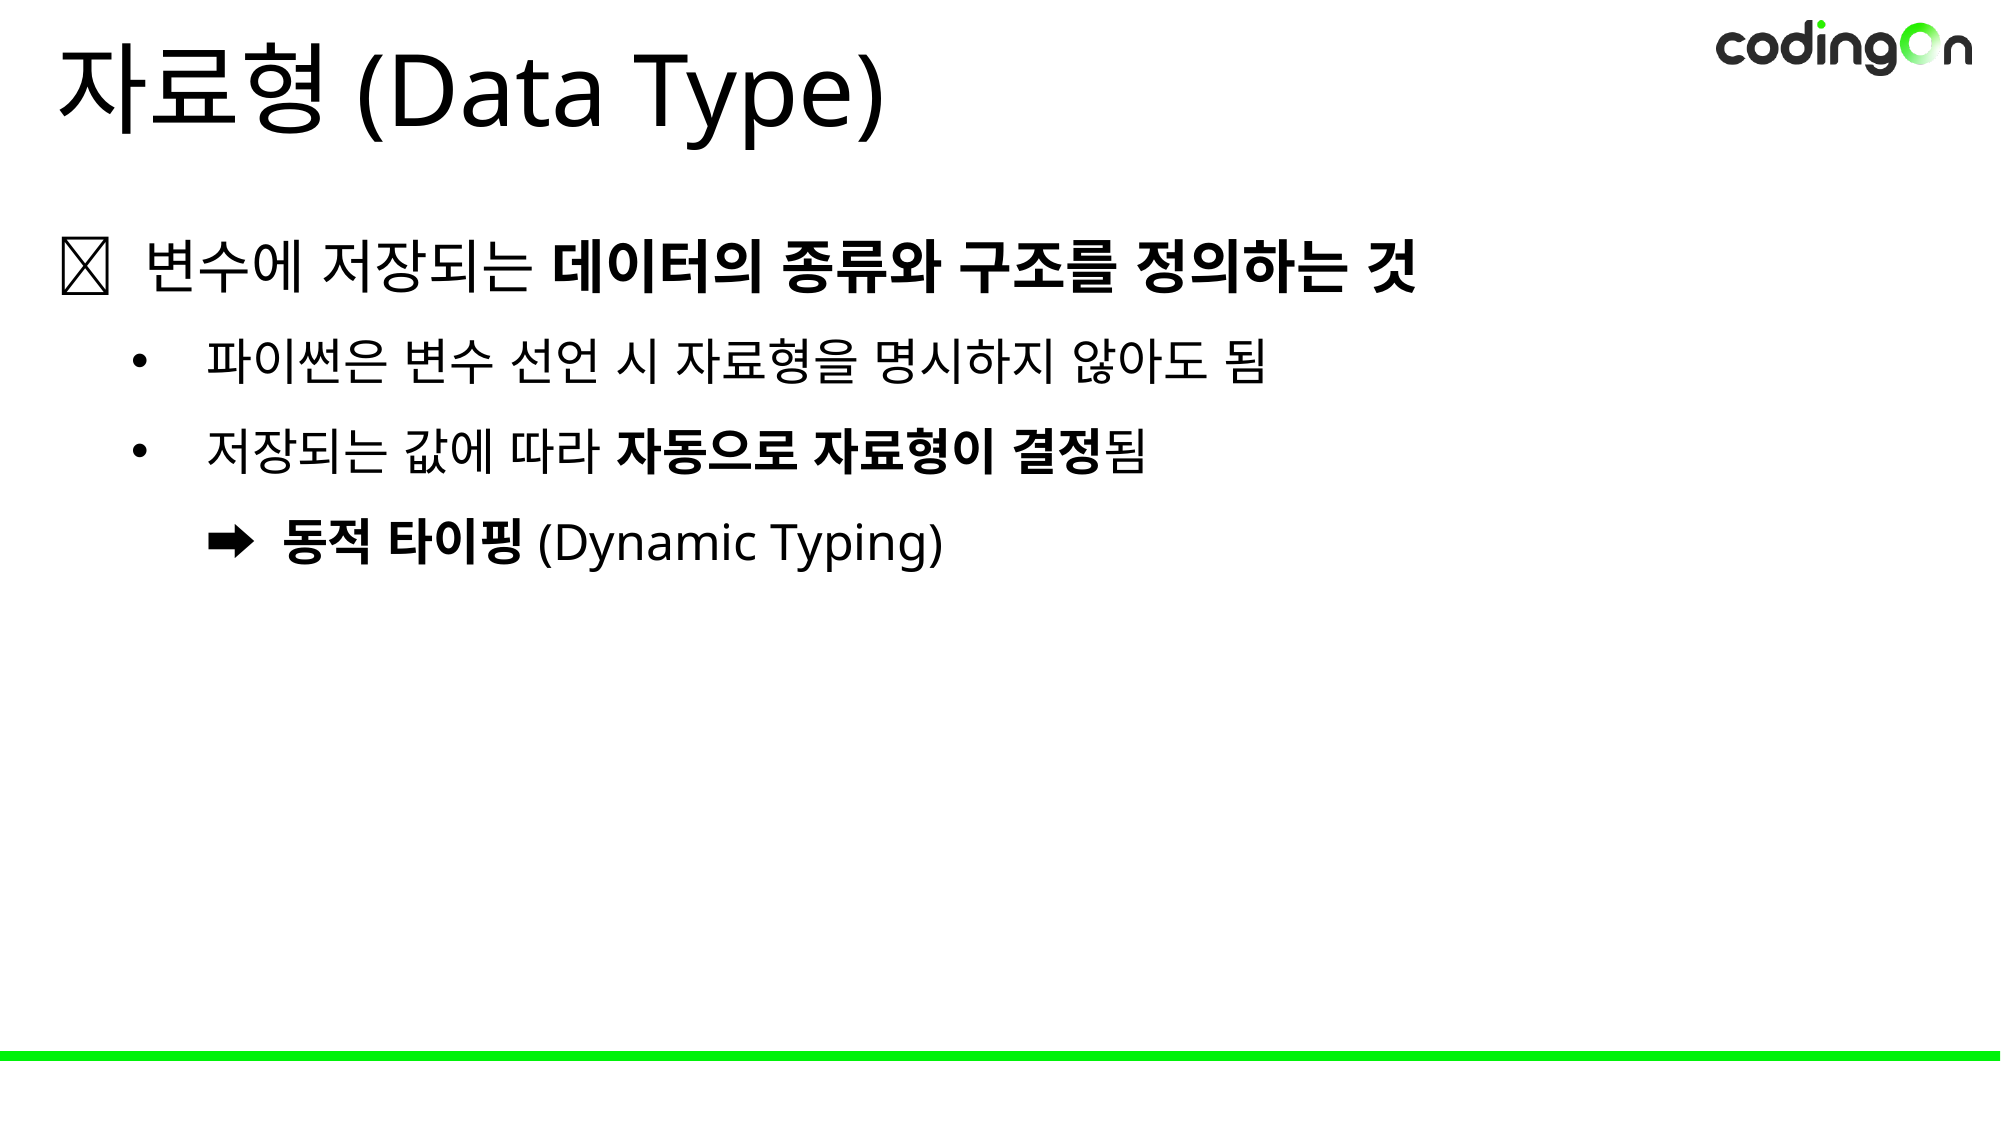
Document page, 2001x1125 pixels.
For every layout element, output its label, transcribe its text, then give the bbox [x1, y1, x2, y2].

picture [1767, 20, 1972, 76]
title 자료형(Data Type) [41, 0, 1767, 187]
text_box 💡 변수에 저장되는 데이터의 종류와 구조를 정의하는 것 파이썬은 변수 선언 시 자료형을 명시하지 않아도 됨 저장되는 값에 따라 자동으로 자료형이 결정됨 ➡️ 동적 타이핑(Dynamic Typing) [41, 187, 1930, 578]
